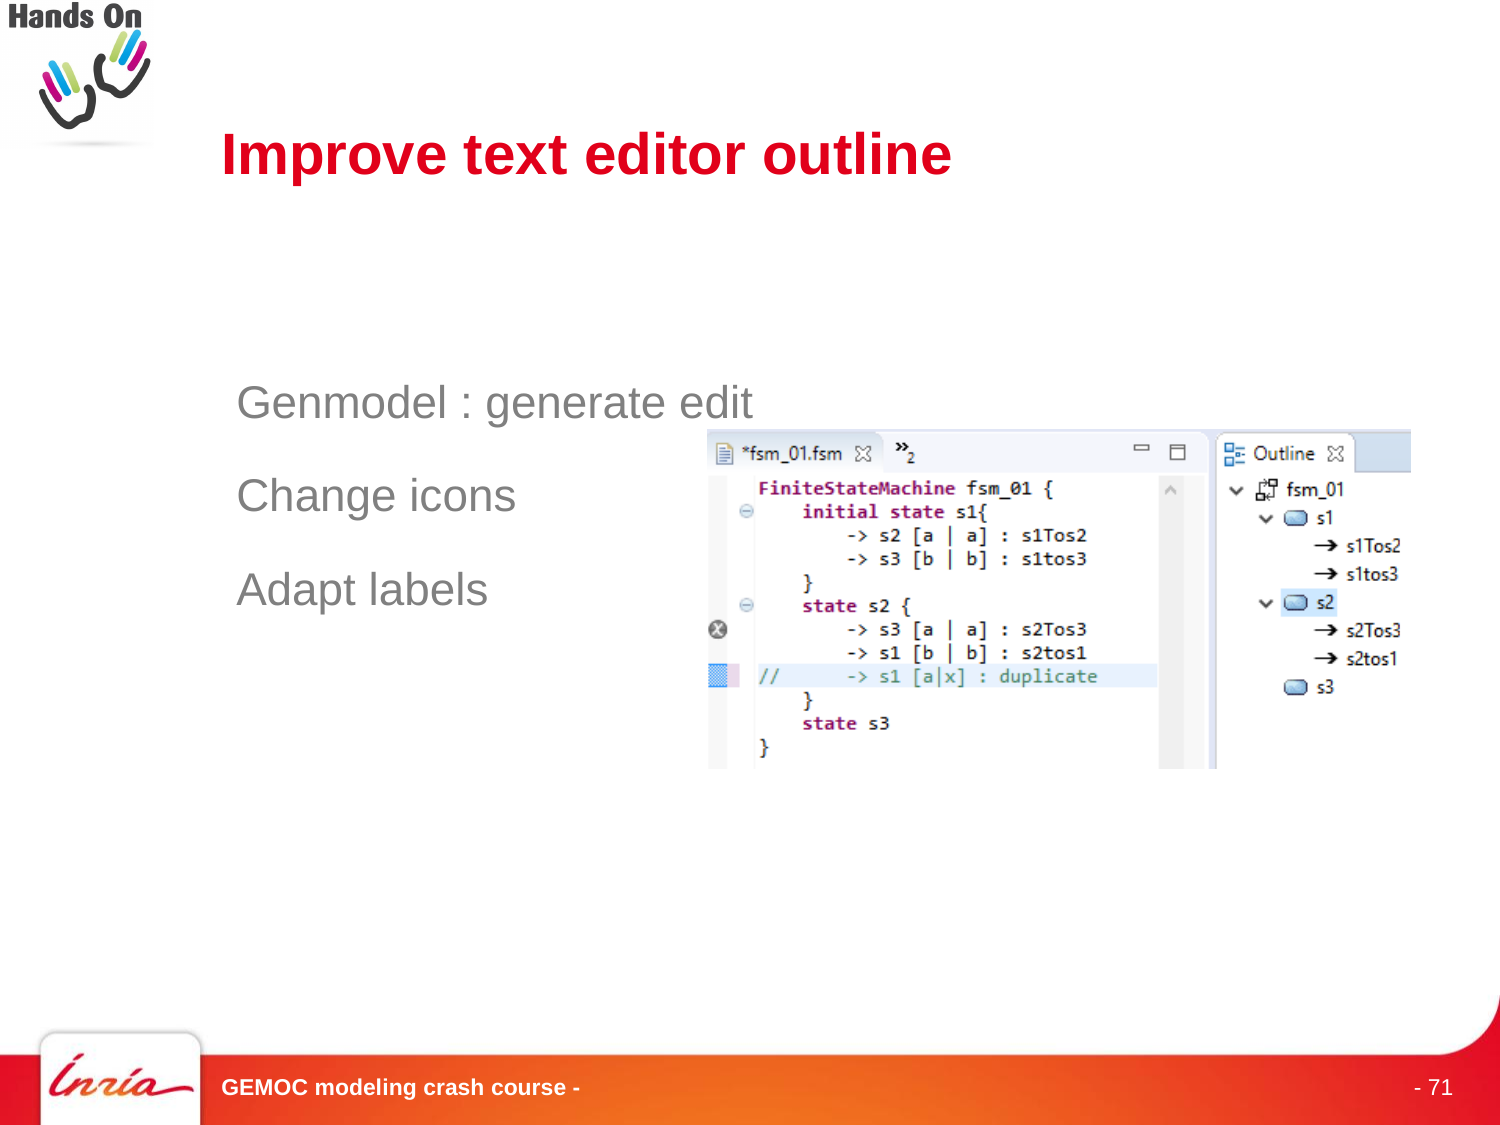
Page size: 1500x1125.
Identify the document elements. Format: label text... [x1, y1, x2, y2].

title Improve text editor outline [221, 57, 1459, 246]
picture [707, 429, 1412, 769]
picture [0, 947, 1500, 1125]
picture [0, 0, 154, 150]
list Genmodel : generate edit Change icons Adapt labels [221, 326, 1459, 1016]
footer GEMOC modeling crash course - [221, 1064, 1078, 1110]
slide_number - 71 [1413, 1064, 1500, 1110]
